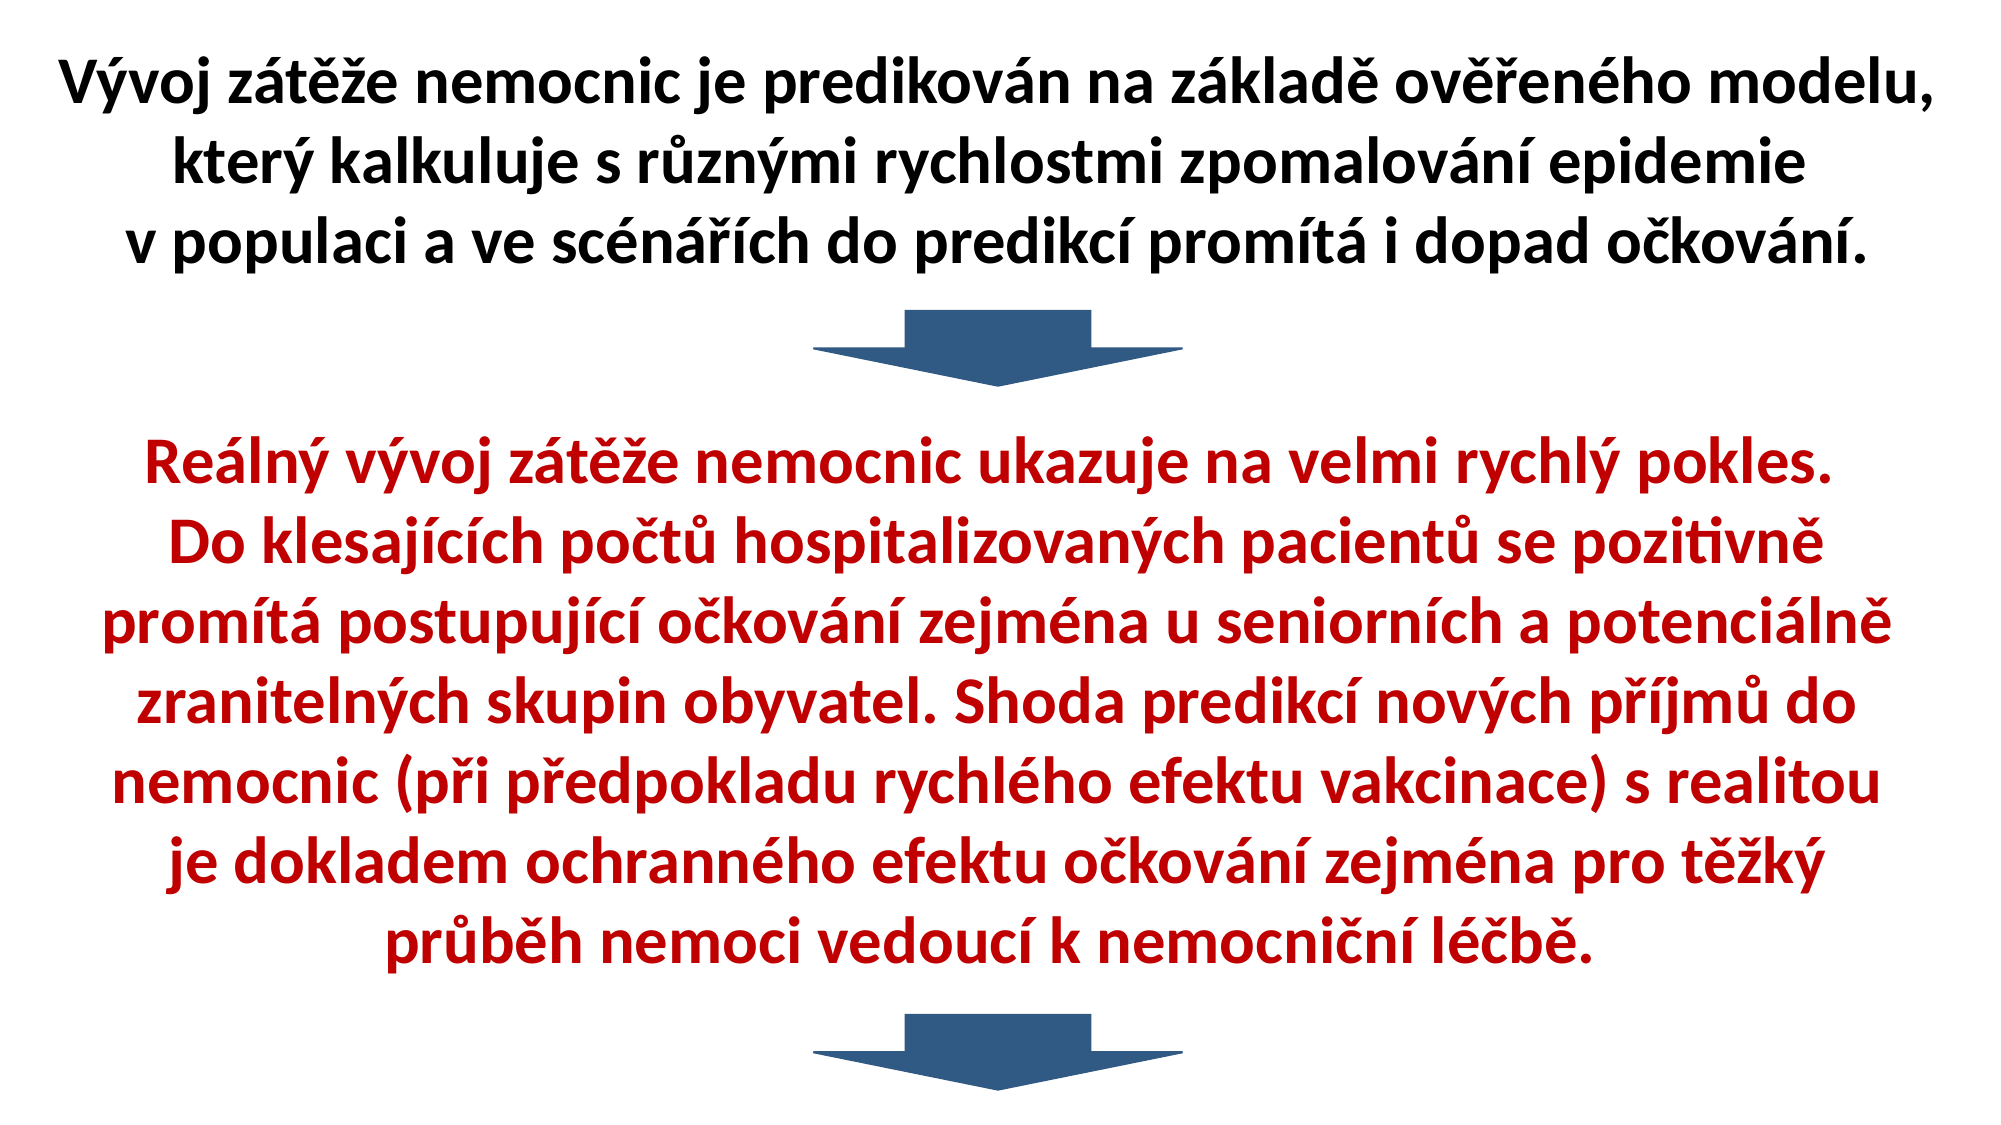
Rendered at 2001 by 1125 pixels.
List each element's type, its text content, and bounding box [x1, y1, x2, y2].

text_box Vývoj zátěže nemocnic je predikován na základě ověřeného modelu, který kalkuluje s různými rychlostmi zpomalování epidemie v populaci a ve scénářích do predikcí promítá i dopad očkování. [23, 29, 1973, 284]
text_box Reálný vývoj zátěže nemocnic ukazuje na velmi rychlý pokles. Do klesajících počtů hospitalizovaných pacientů se pozitivně promítá postupující očkování zejména u seniorních a potenciálně zranitelných skupin obyvatel. Shoda predikcí nových příjmů do nemocnic (při předpokladu rychlého efektu vakcinace) s realitou je dokladem ochranného efektu očkování zejména pro těžký průběh nemoci vedoucí k nemocniční léčbě. [77, 409, 1919, 985]
text_box [813, 310, 1183, 386]
text_box [813, 1014, 1183, 1090]
